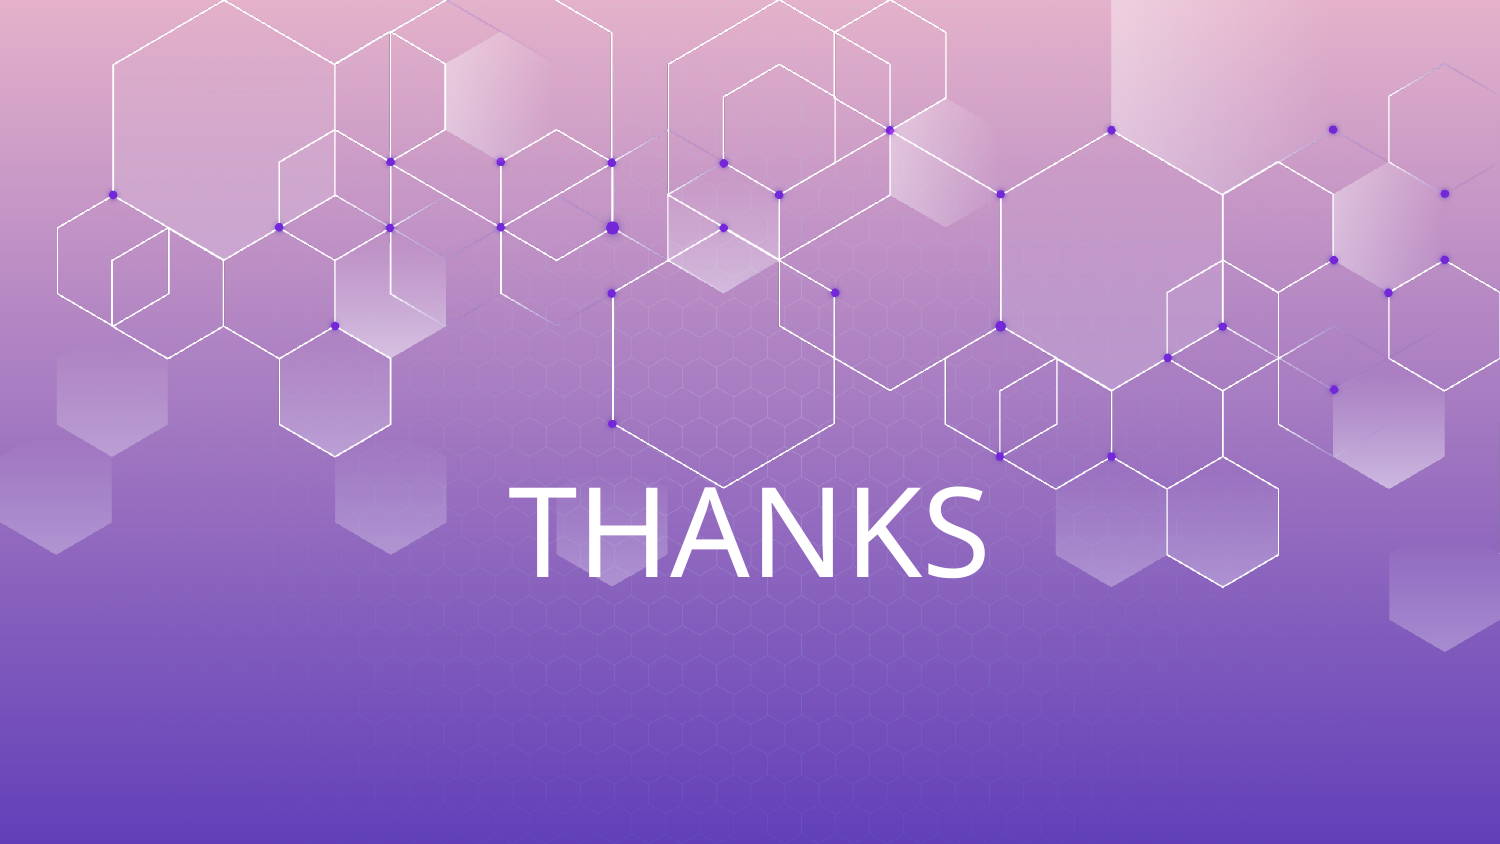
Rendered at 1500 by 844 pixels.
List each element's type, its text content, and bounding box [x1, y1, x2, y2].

title THANKS [225, 507, 1275, 618]
picture [0, 0, 1500, 844]
